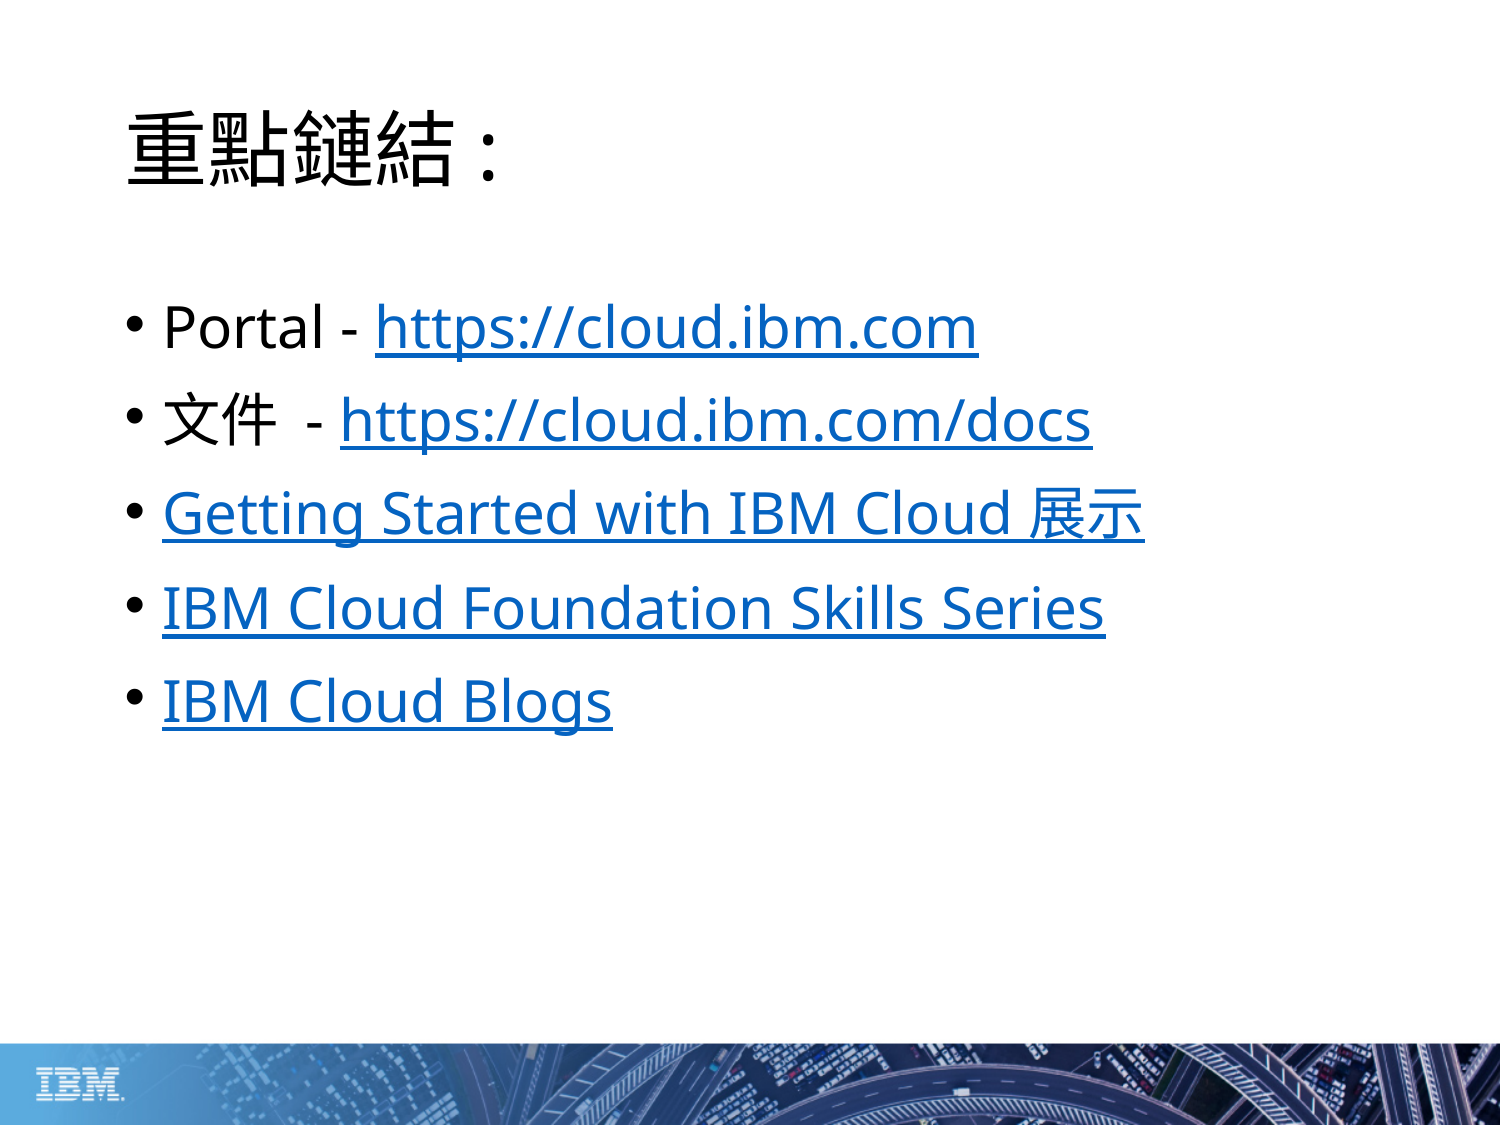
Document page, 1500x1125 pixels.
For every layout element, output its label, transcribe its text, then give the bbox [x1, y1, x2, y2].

list Portal - https://cloud.ibm.com 文件 - https://cloud.ibm.com/docs Getting Started with IBM Cloud 展示 IBM Cloud Foundation Skills Series IBM Cloud Blogs [109, 284, 1404, 999]
picture [0, 0, 1500, 1125]
title 重點鏈結: [109, 44, 1404, 263]
